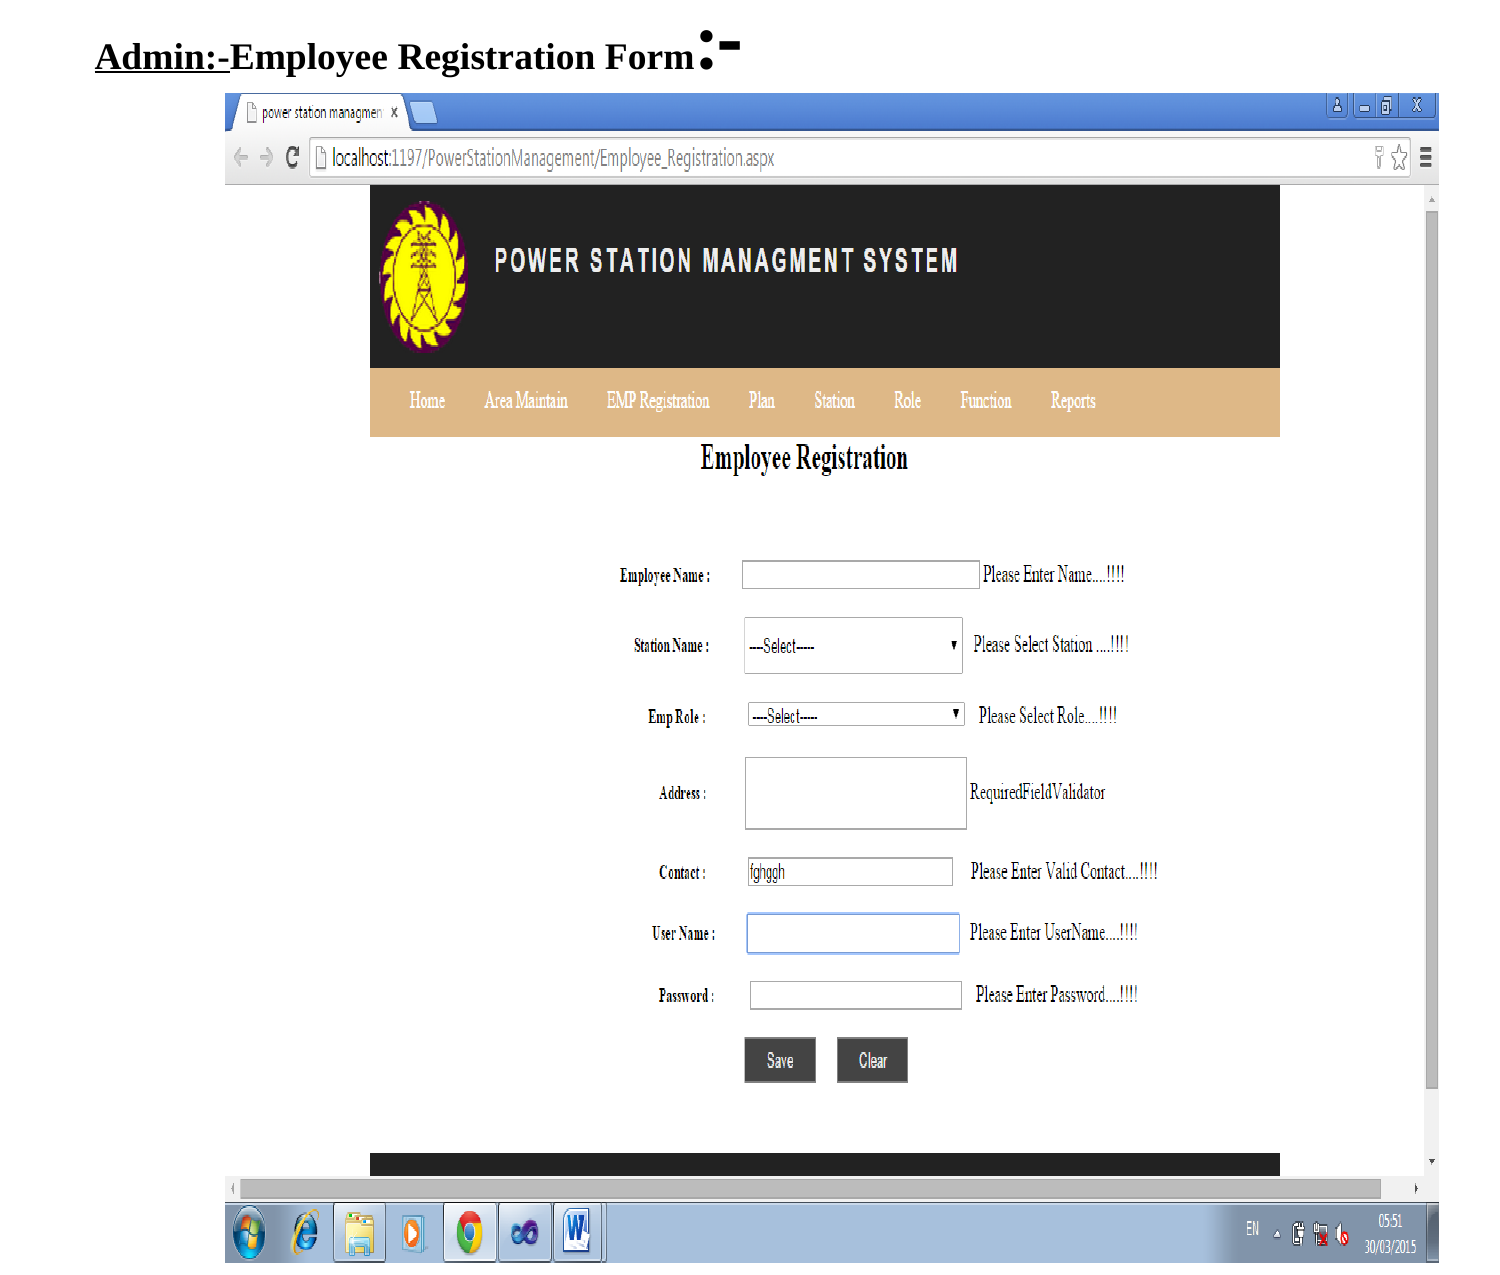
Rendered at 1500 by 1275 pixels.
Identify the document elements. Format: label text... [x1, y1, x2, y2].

title Admin:-Employee Registration Form:- [75, 0, 763, 110]
picture [225, 93, 1439, 1263]
